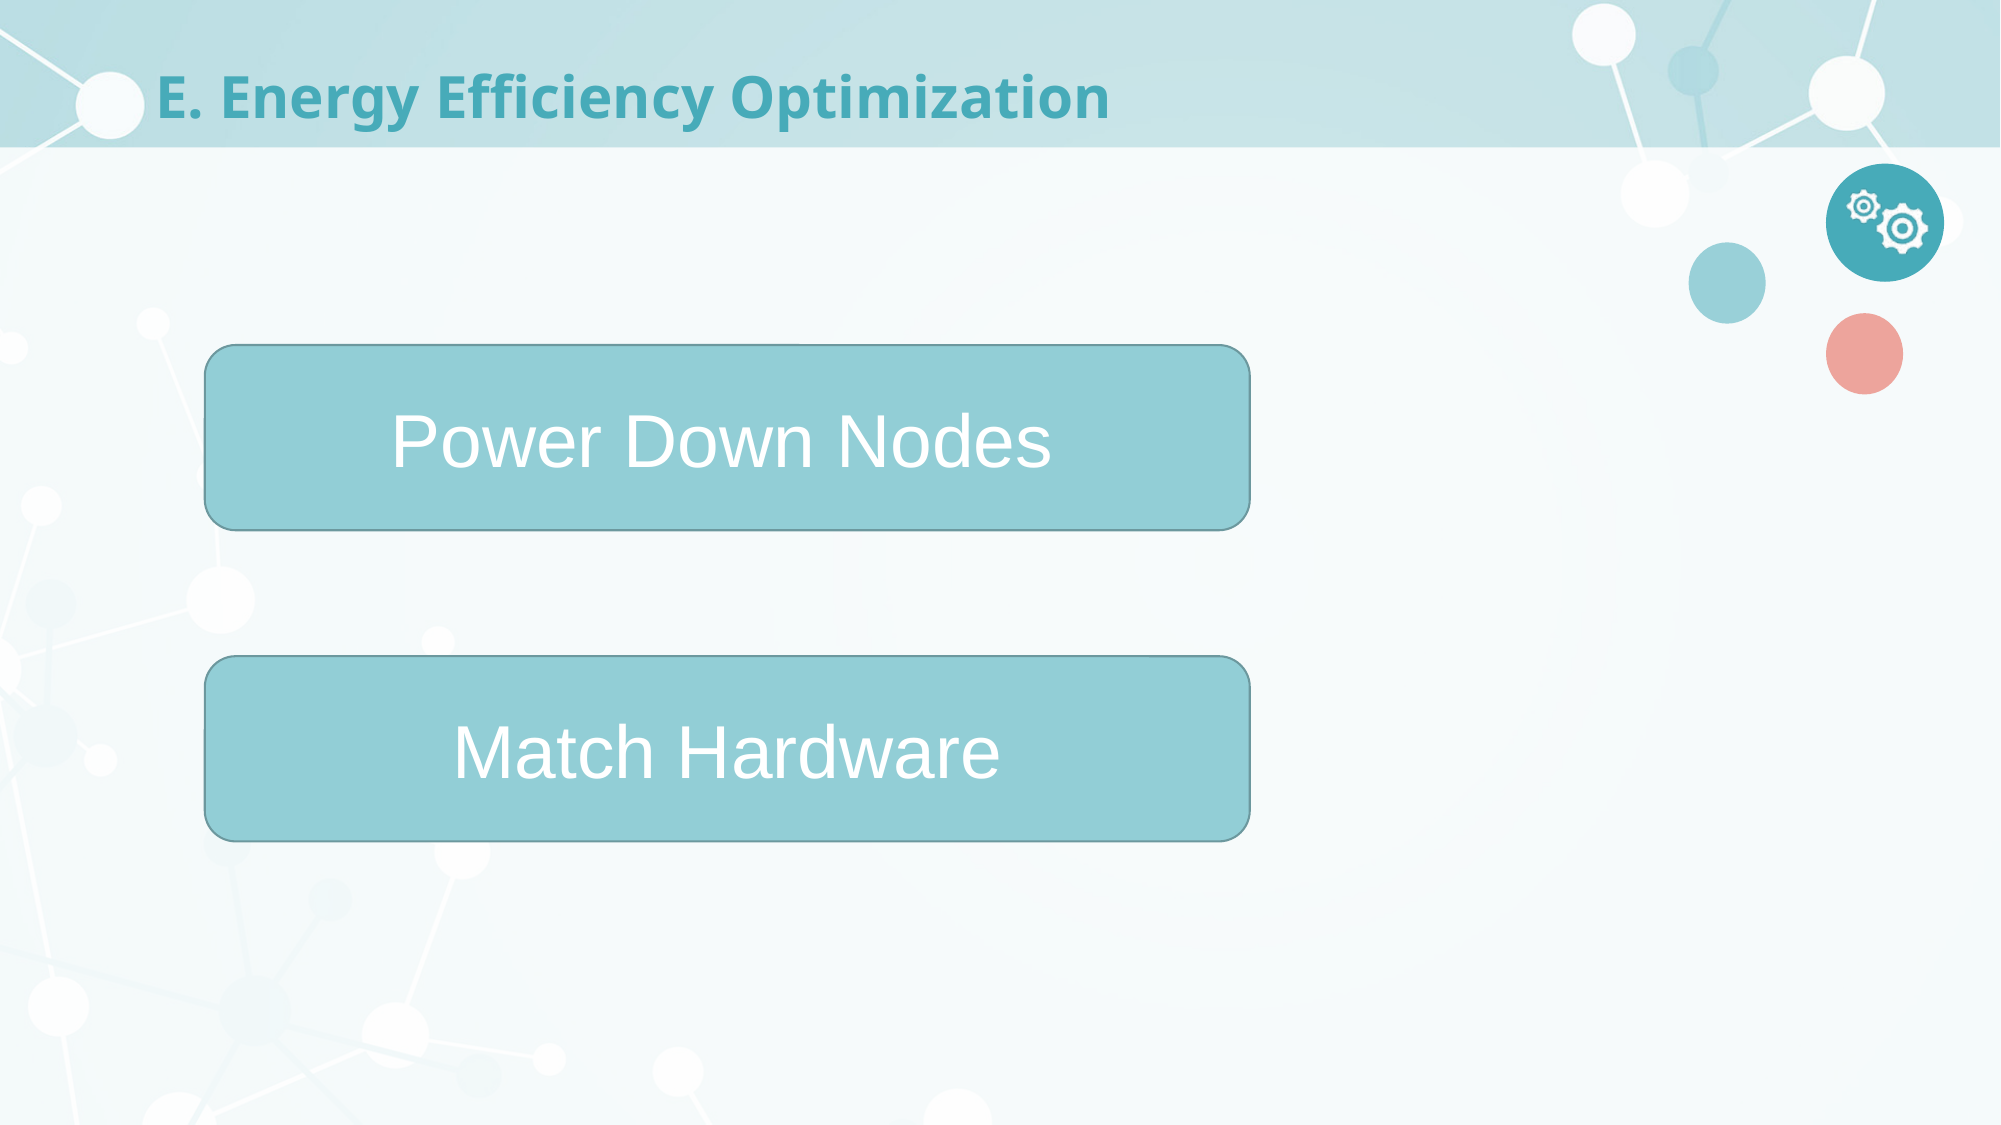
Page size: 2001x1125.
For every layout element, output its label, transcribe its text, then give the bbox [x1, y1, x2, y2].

text_box Power Down Nodes [203, 343, 1251, 532]
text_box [1825, 163, 1945, 282]
text_box Match Hardware [203, 655, 1251, 843]
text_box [1688, 242, 1904, 395]
picture [0, 0, 2001, 1125]
title E. Energy Efficiency Optimization [140, 52, 1866, 148]
